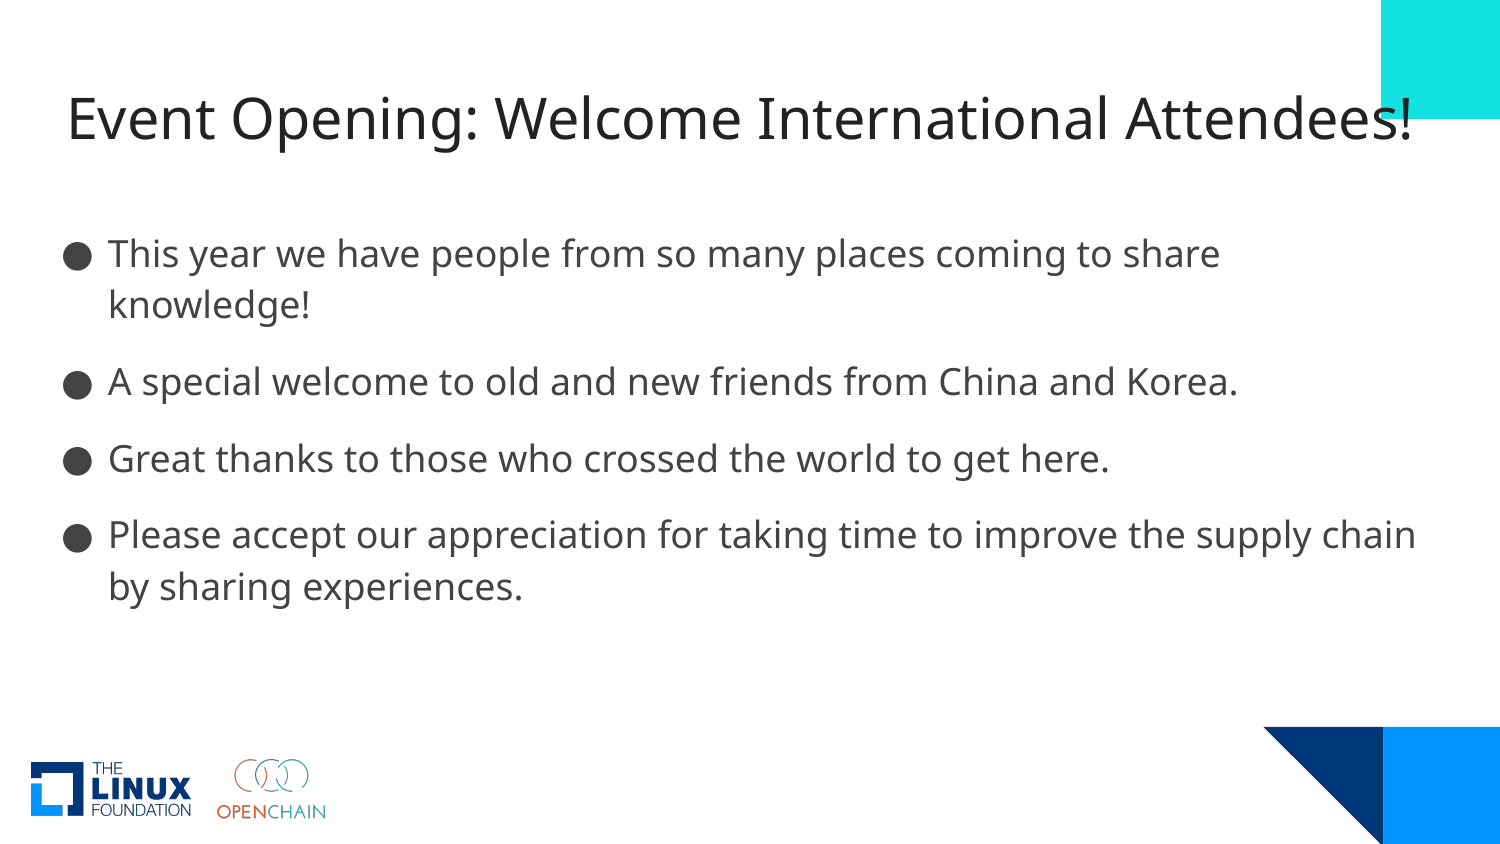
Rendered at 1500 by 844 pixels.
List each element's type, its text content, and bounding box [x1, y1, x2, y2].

list This year we have people from so many places coming to share knowledge! A special welcome to old and new friends from China and Korea. Great thanks to those who crossed the world to get here. Please accept our appreciation for taking time to improve the supply chain by sharing experiences. [46, 207, 1444, 756]
picture [31, 762, 191, 816]
title Event Opening: Welcome International Attendees! [51, 67, 1449, 167]
picture [215, 757, 327, 821]
